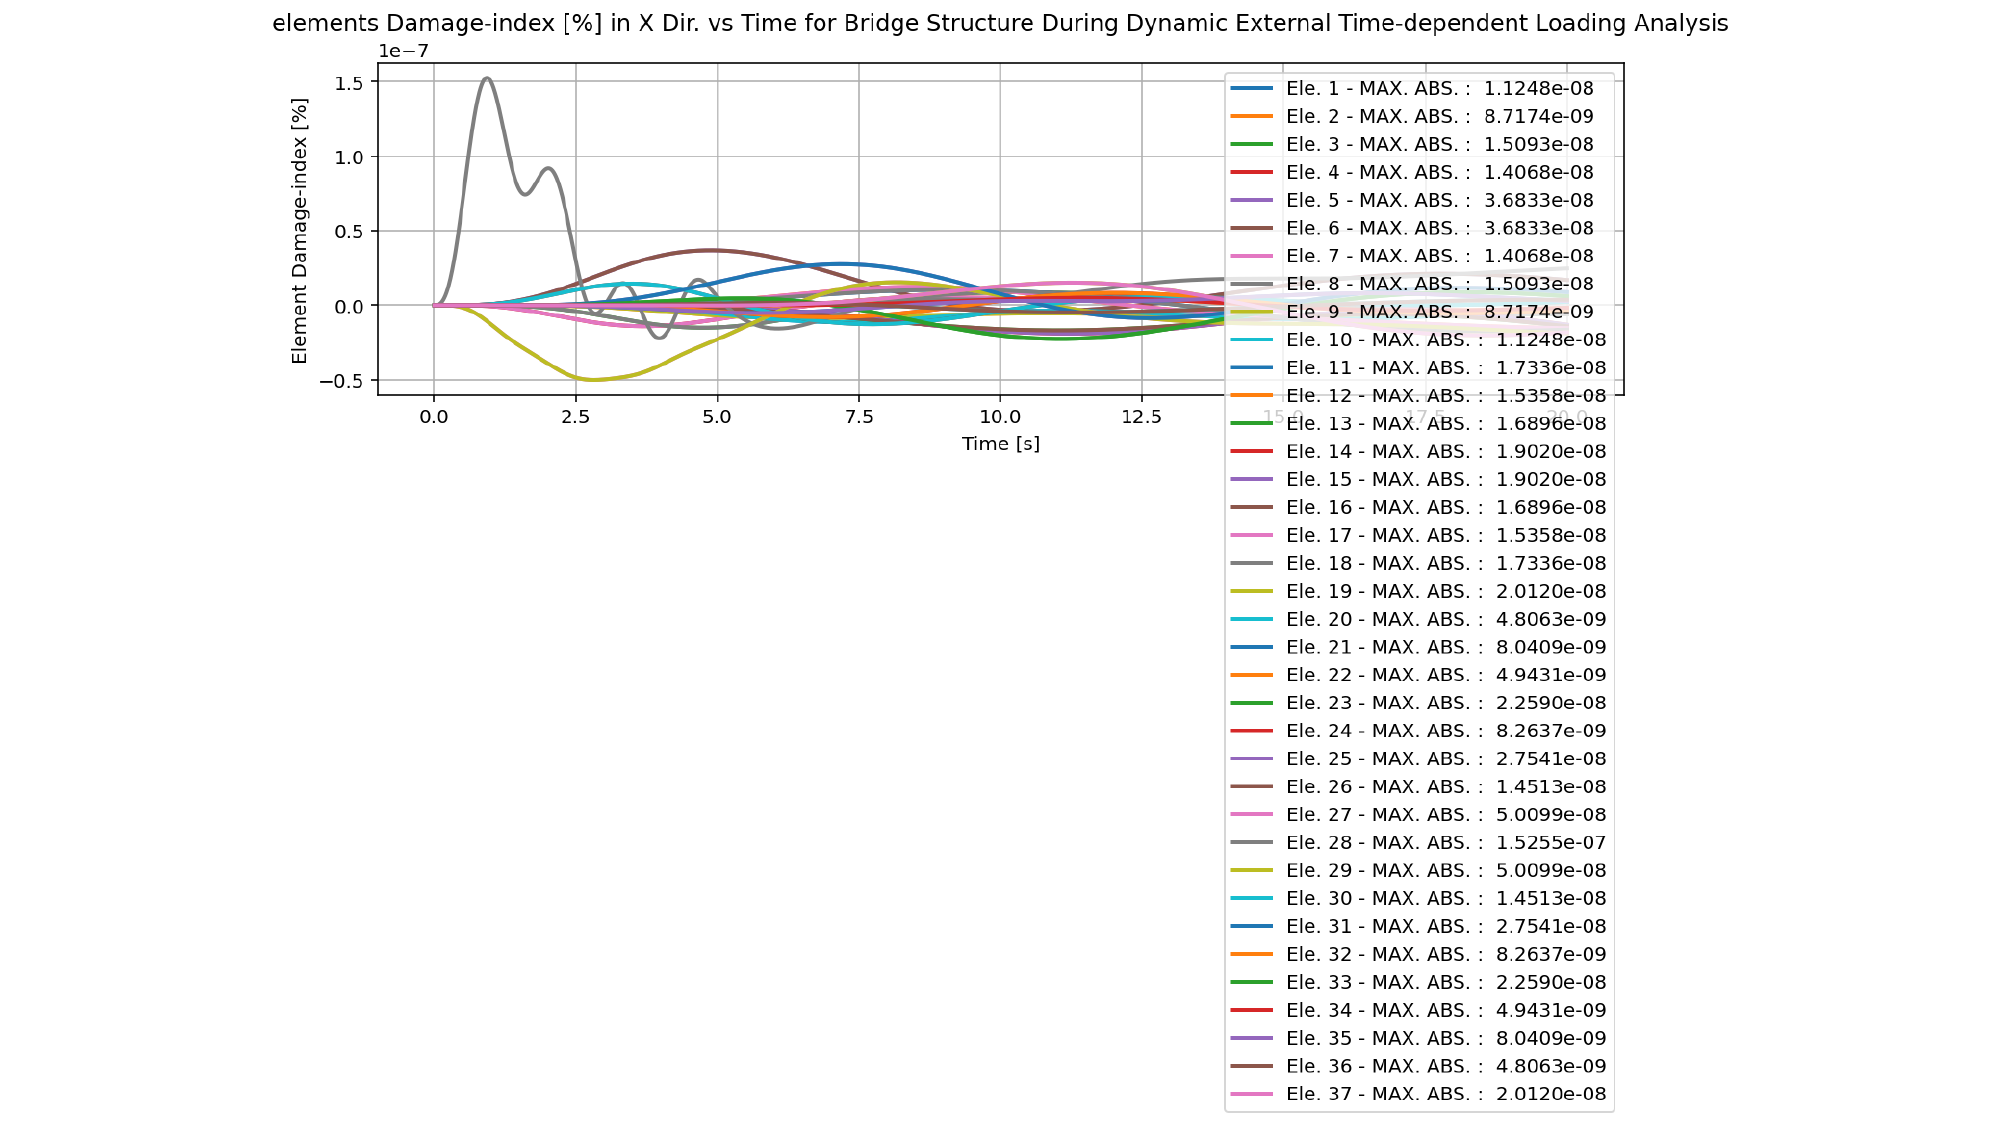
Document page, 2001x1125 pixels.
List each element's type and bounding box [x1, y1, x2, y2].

picture [257, 0, 1743, 1125]
